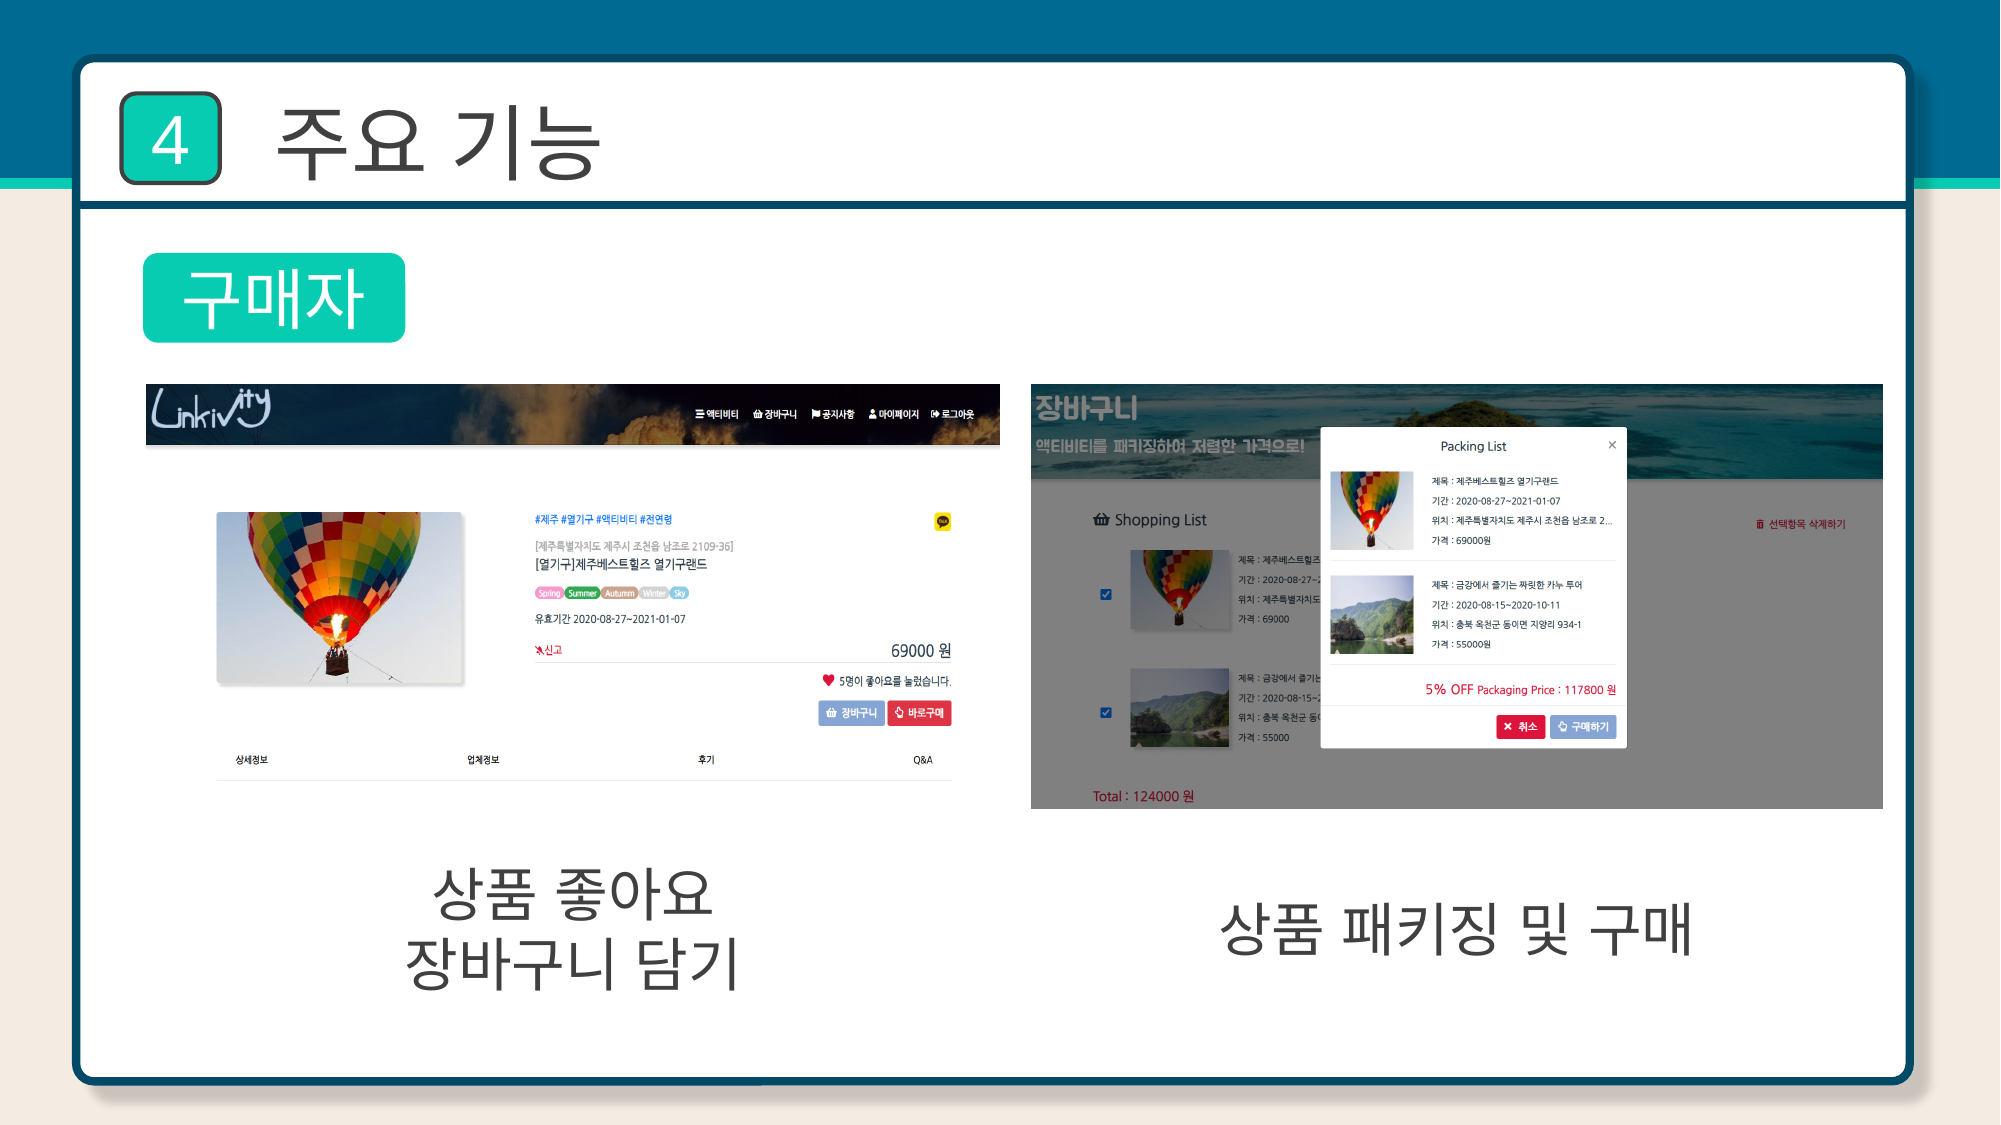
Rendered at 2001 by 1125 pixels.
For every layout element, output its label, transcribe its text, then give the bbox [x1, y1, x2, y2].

picture [146, 384, 1000, 790]
text_box 상품 패키징 및 구매 [1186, 886, 1728, 971]
text_box 4 [120, 92, 221, 185]
text_box 주요 기능 [70, 84, 808, 200]
text_box 상품 좋아요 장바구니 담기 [239, 850, 907, 1006]
text_box 구매자 [141, 251, 407, 344]
picture [1031, 384, 1883, 810]
text_box [0, 0, 2000, 179]
text_box [75, 57, 1911, 1083]
